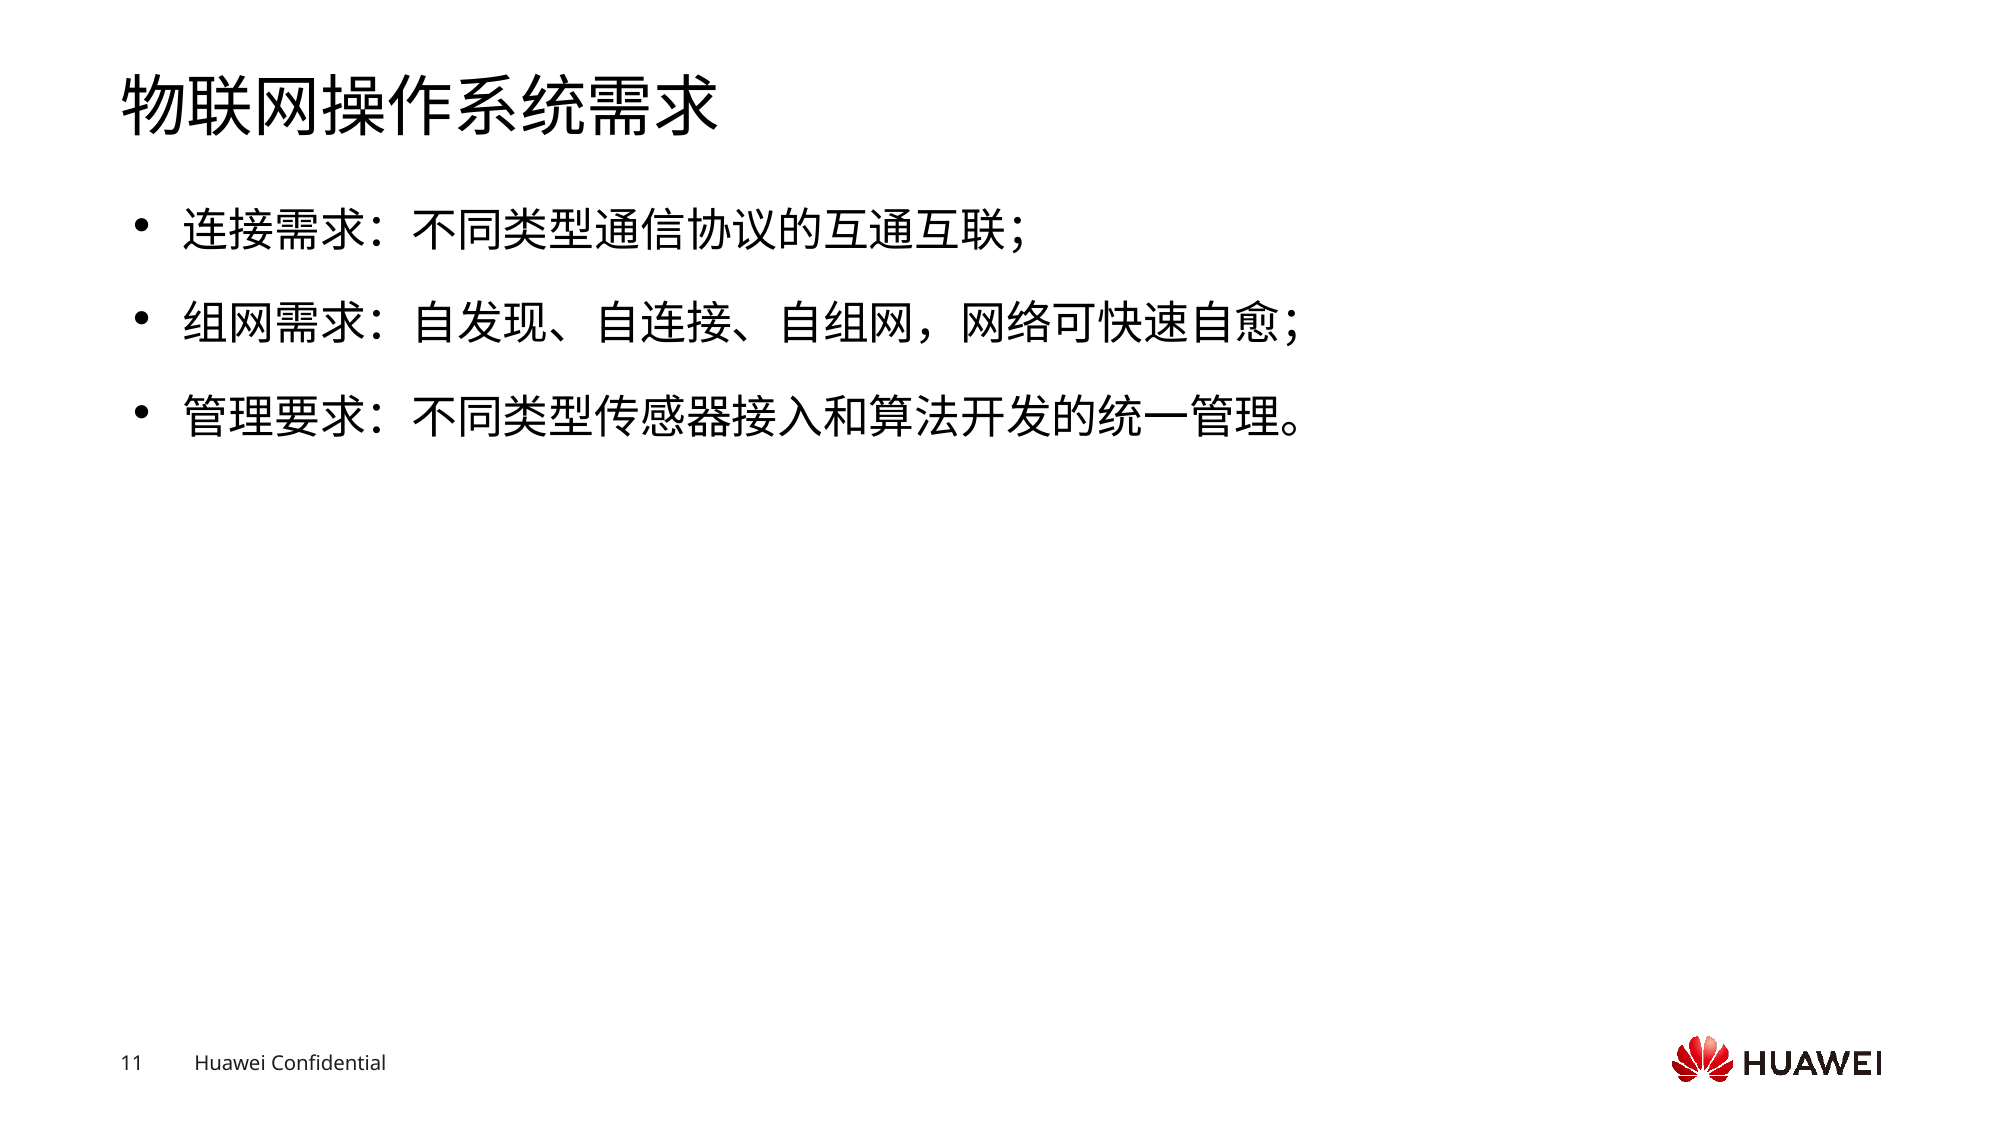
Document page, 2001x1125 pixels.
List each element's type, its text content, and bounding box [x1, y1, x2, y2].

list 连接需求：不同类型通信协议的互通互联； 组网需求：自发现、自连接、自组网，网络可快速自愈； 管理要求：不同类型传感器接入和算法开发的统一管理。 [119, 171, 1881, 973]
title 物联网操作系统需求 [120, 73, 1880, 154]
picture [1672, 1036, 1881, 1082]
